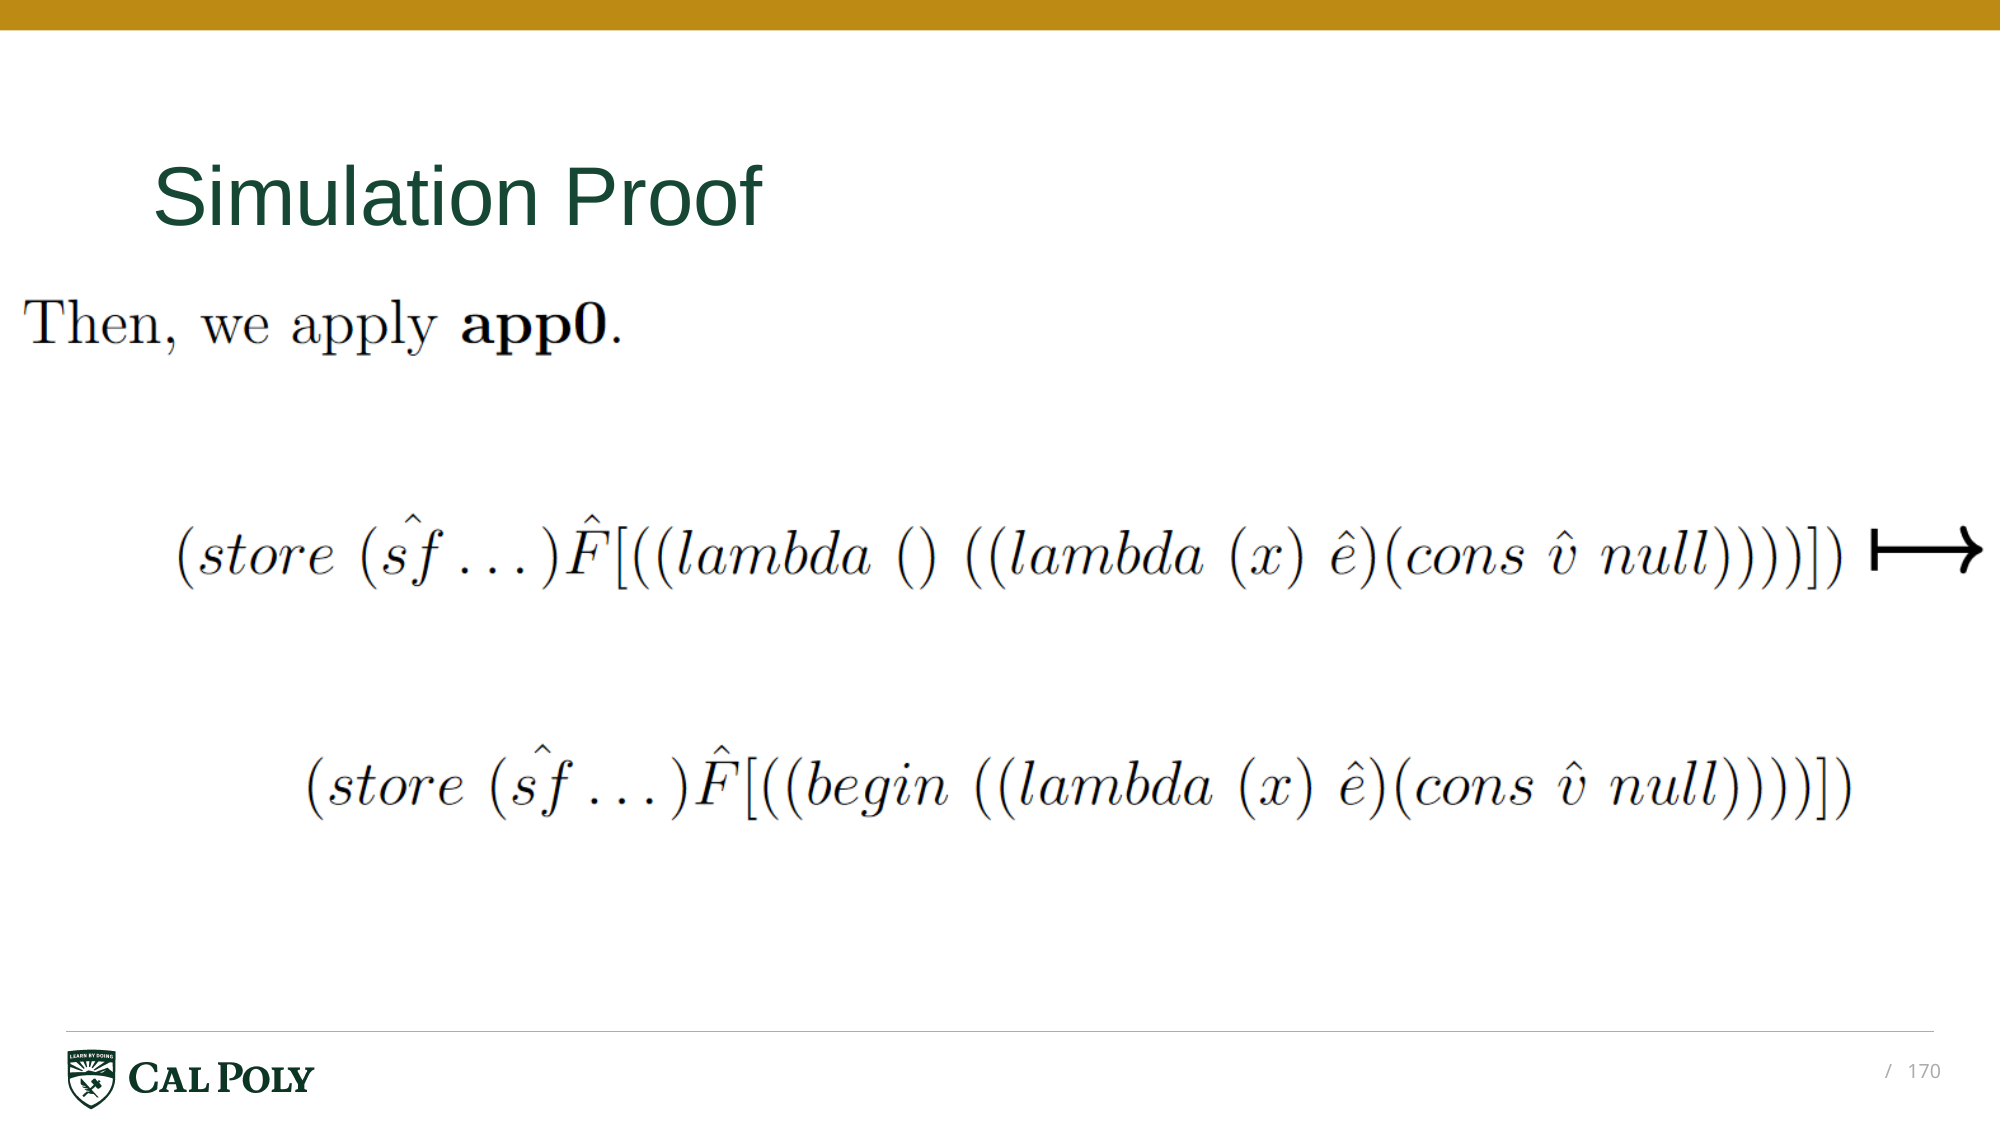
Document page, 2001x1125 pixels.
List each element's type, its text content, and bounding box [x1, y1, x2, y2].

picture [0, 268, 2000, 884]
title Simulation Proof [137, 147, 1888, 250]
picture [43, 1025, 338, 1125]
slide_number / 170 [1866, 1041, 1956, 1102]
